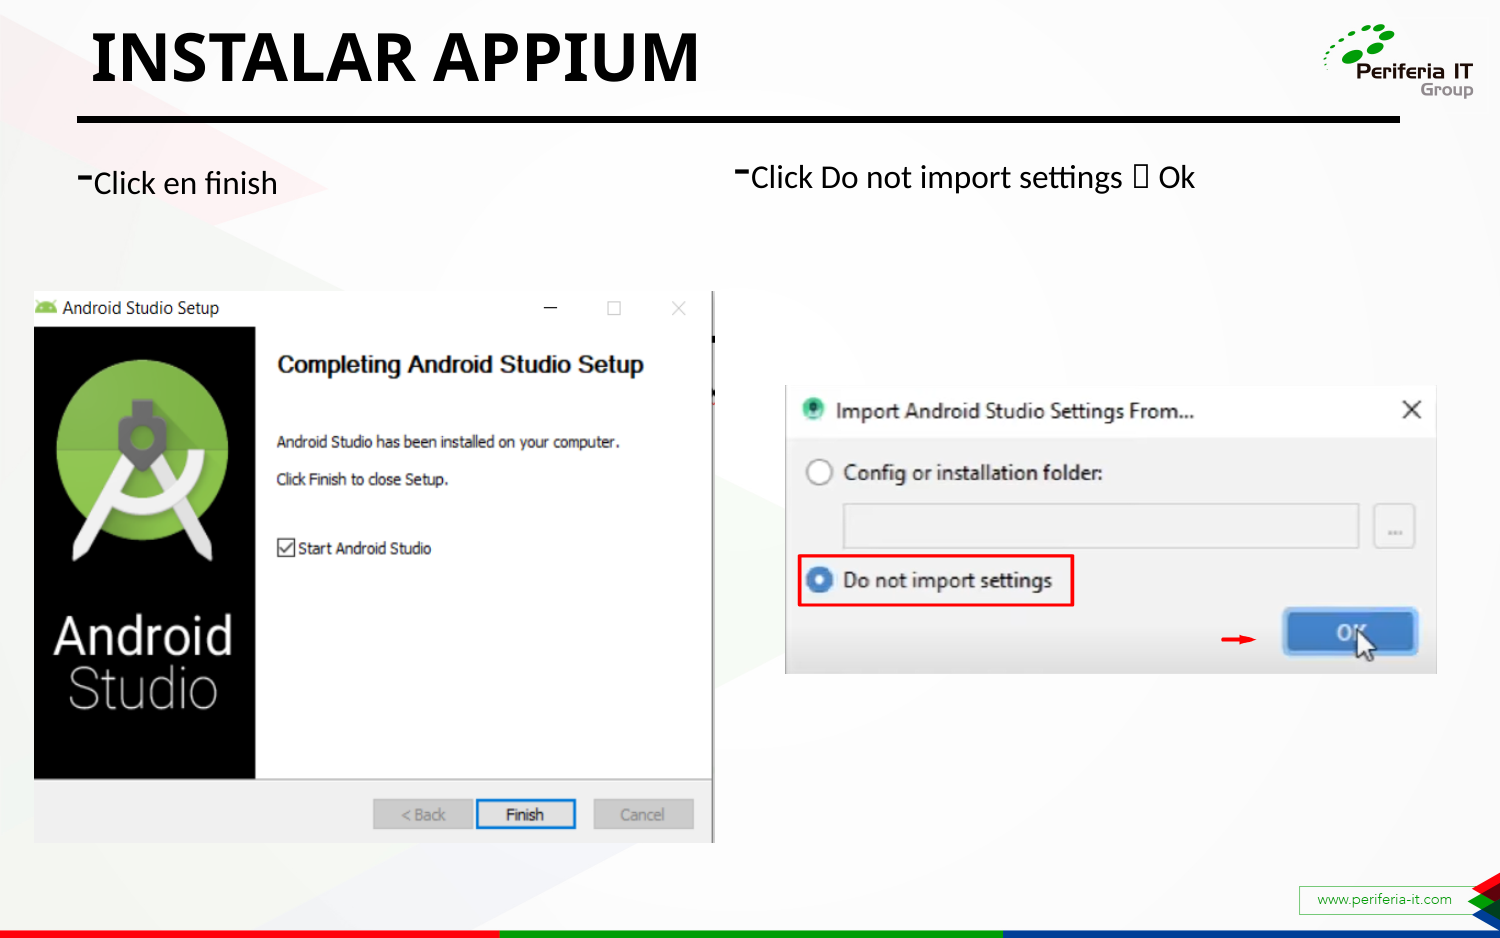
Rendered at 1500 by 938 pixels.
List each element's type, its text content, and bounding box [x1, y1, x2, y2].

picture [0, 0, 1500, 938]
text_box INSTALAR APPIUM [76, 1, 1140, 110]
text_box -Click en finish [57, 129, 714, 291]
text_box [1310, 17, 1489, 114]
text_box -Click Do not import settings  Ok [714, 122, 1372, 292]
